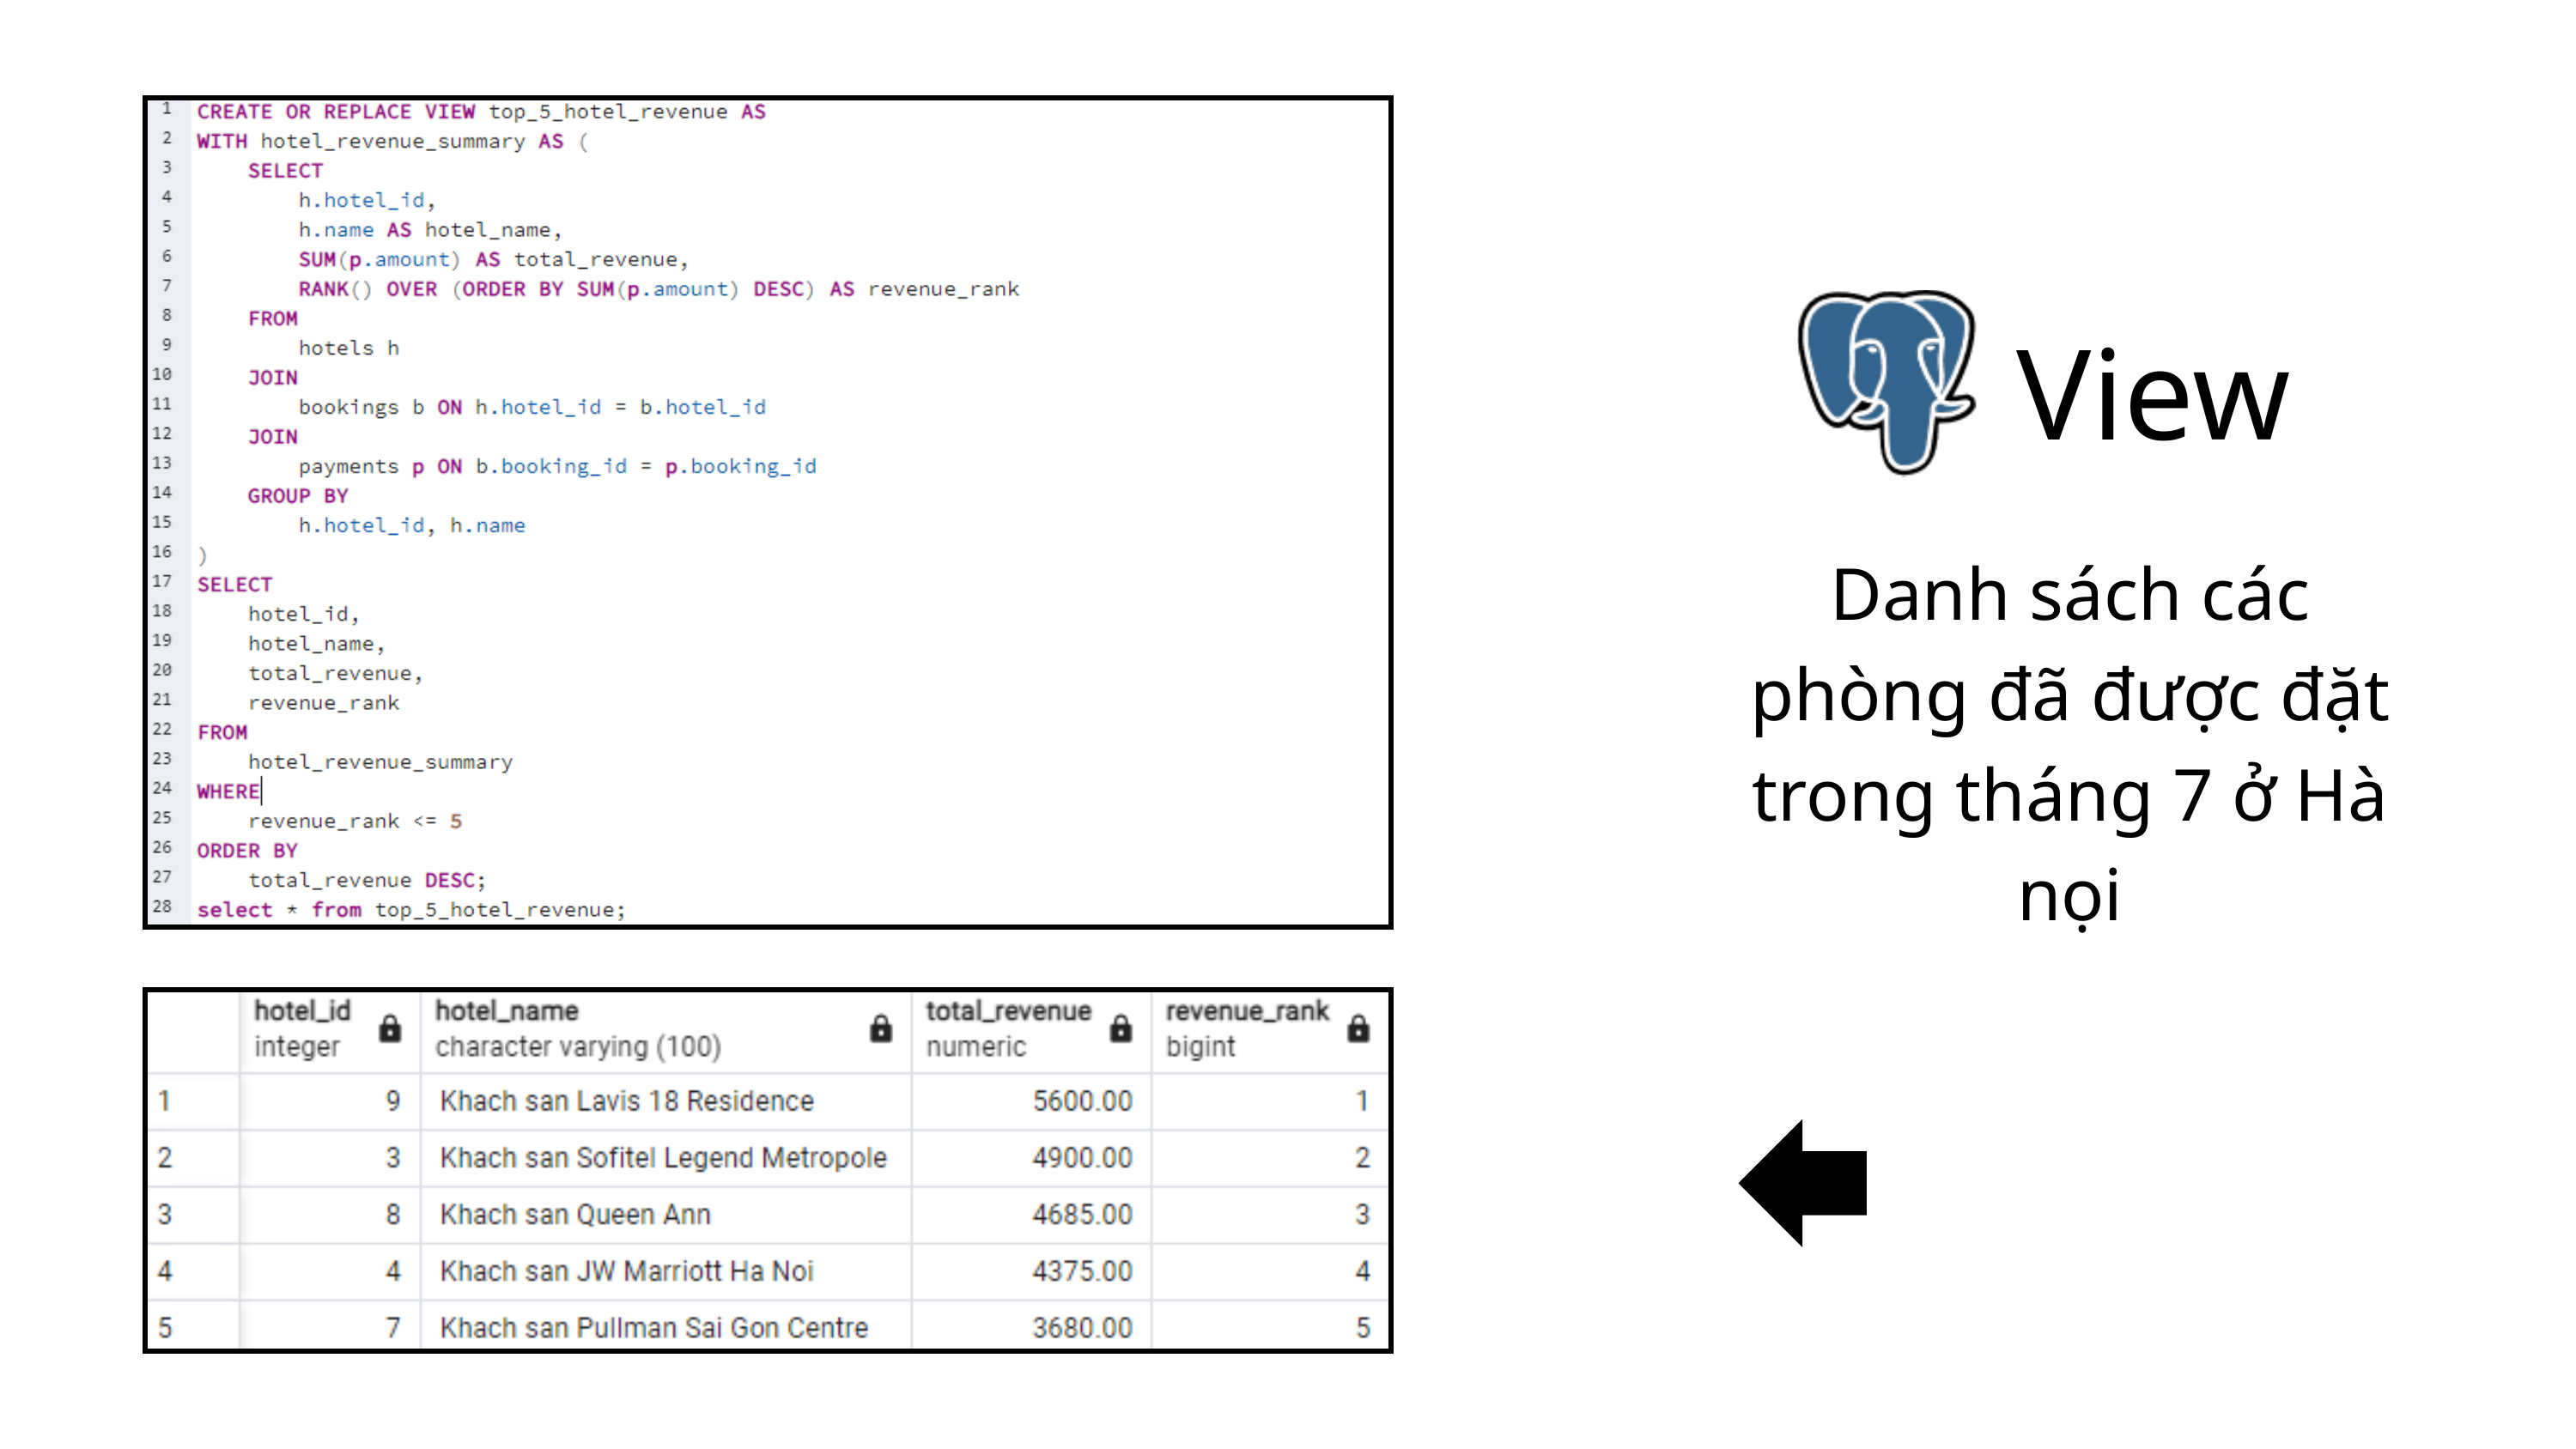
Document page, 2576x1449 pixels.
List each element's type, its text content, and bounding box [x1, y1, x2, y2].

text_box [1797, 290, 1977, 477]
text_box [144, 98, 1391, 927]
text_box [144, 989, 1391, 1352]
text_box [1738, 1119, 1868, 1248]
text_box View [2017, 289, 2343, 465]
text_box Danh sách các phòng đã được đặt trong tháng 7 ở Hà nọi [1738, 534, 2403, 936]
